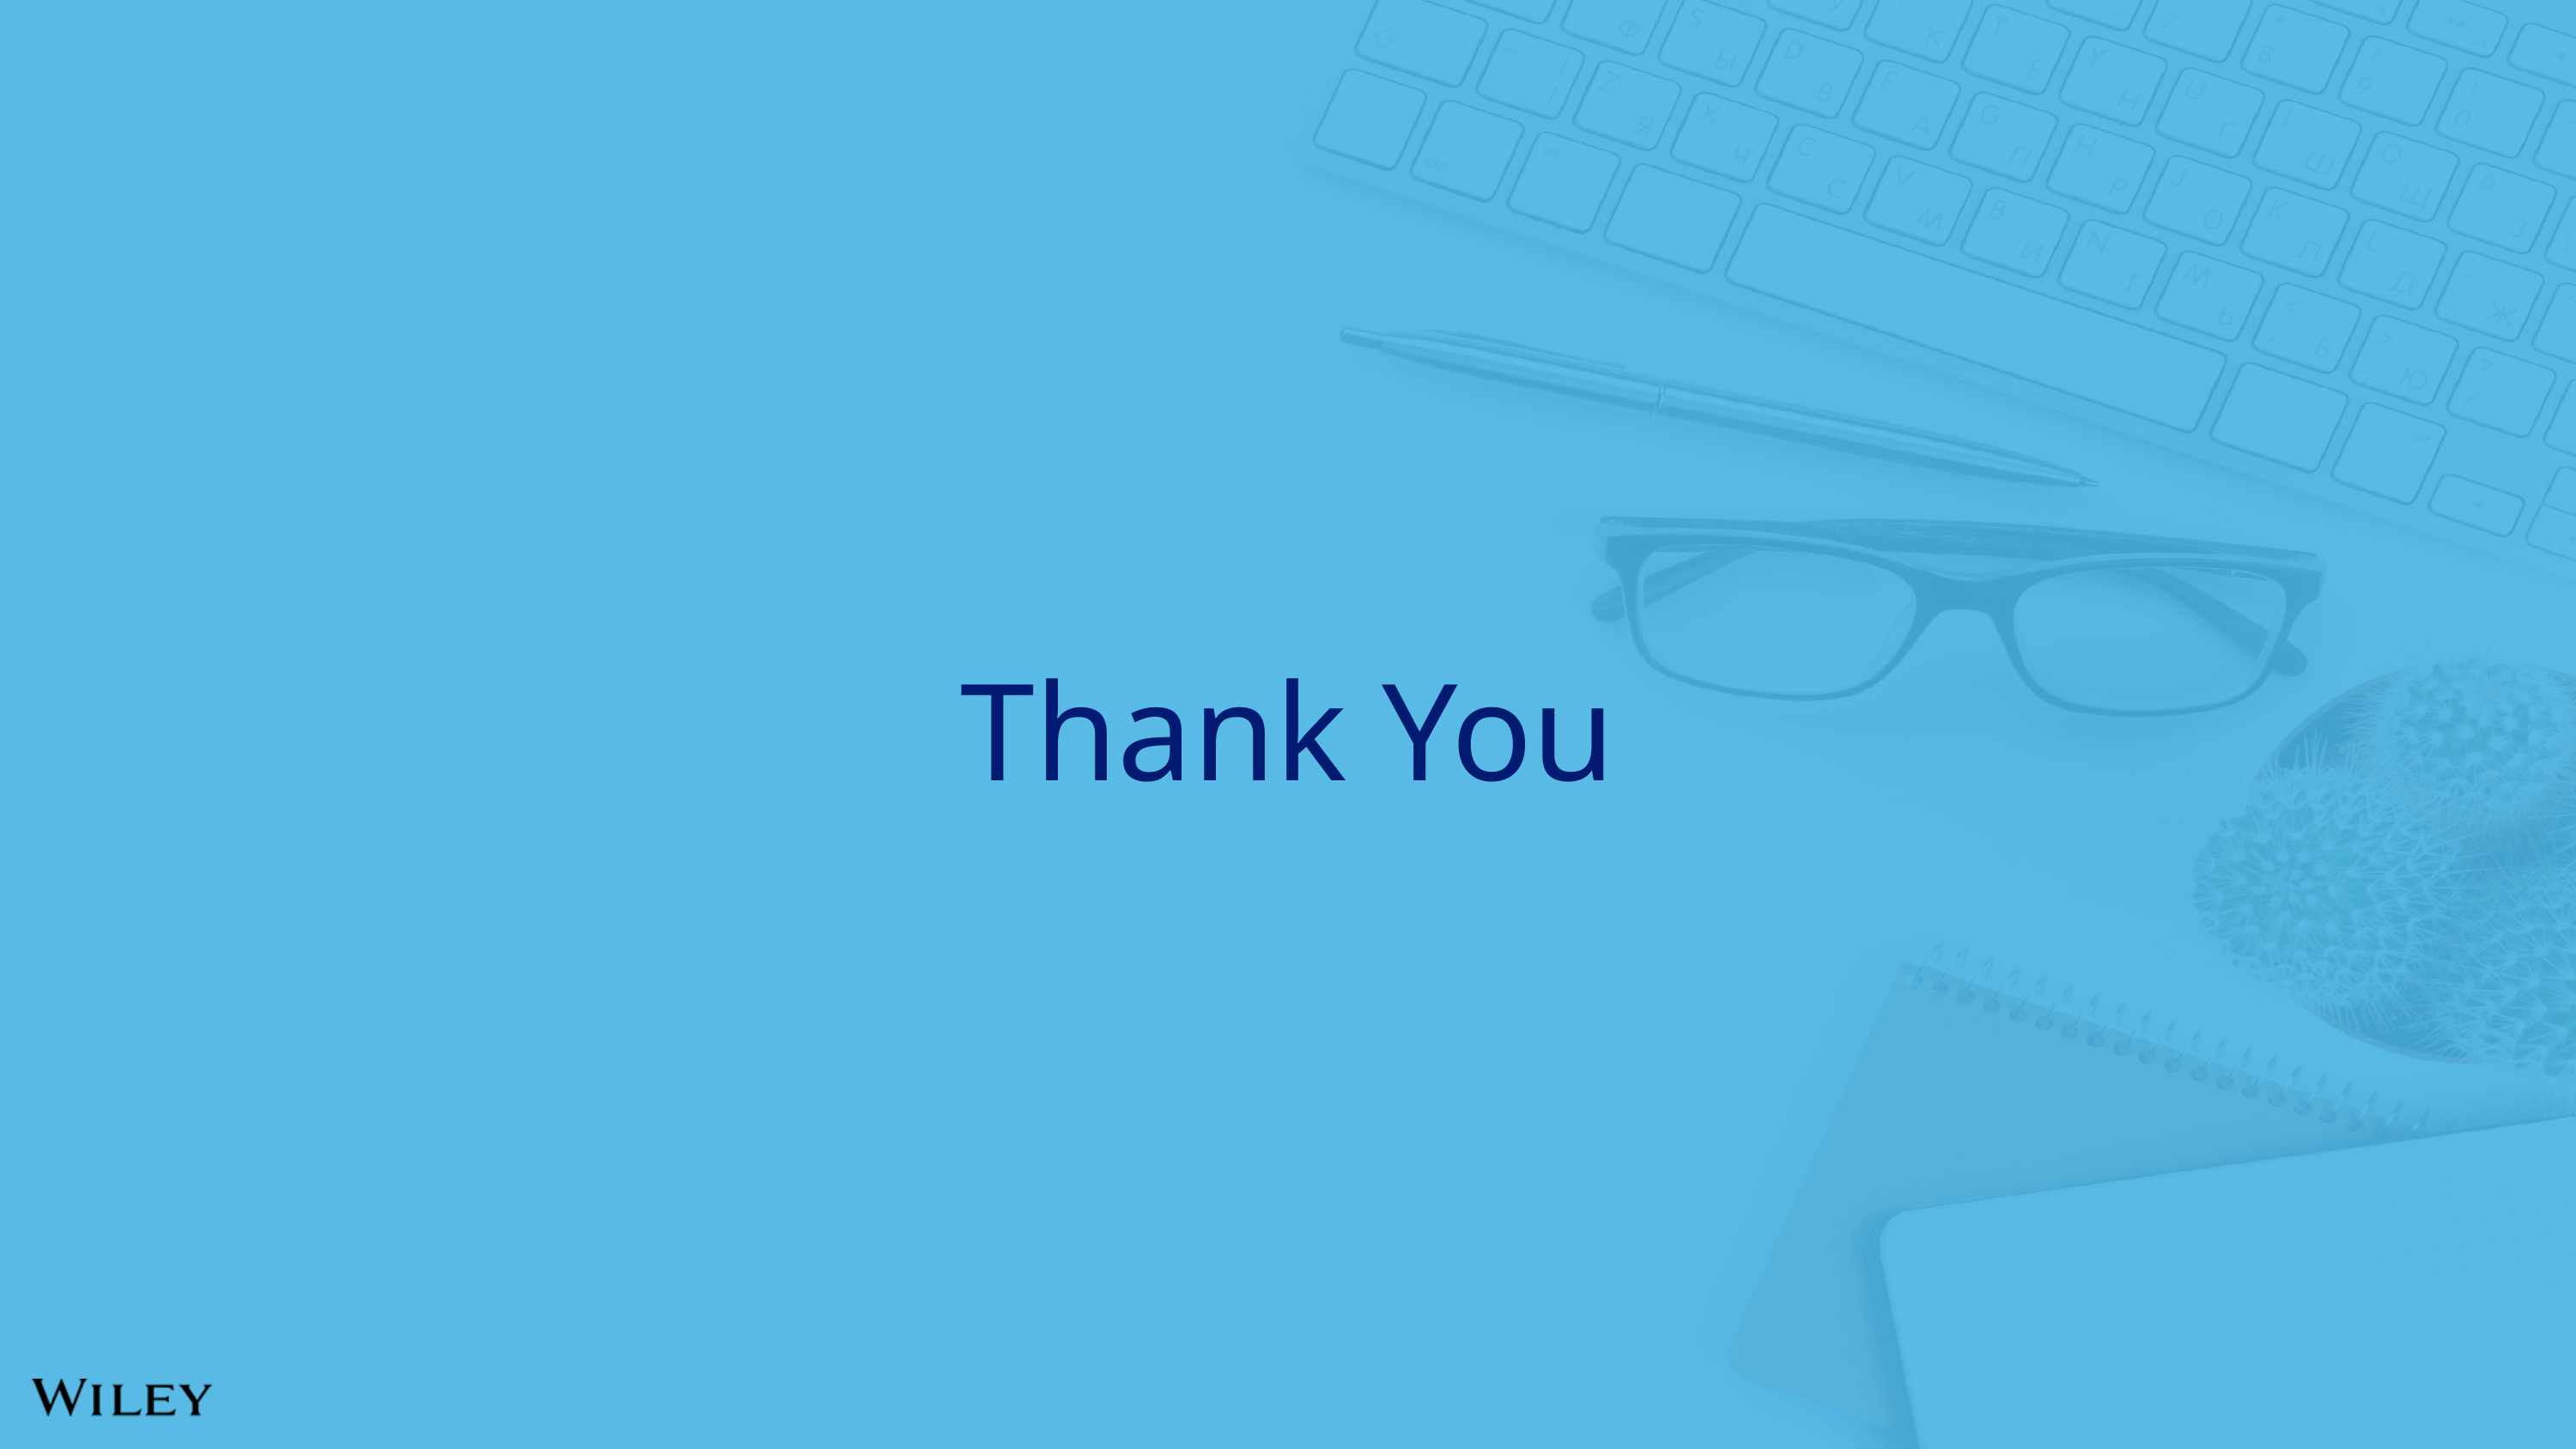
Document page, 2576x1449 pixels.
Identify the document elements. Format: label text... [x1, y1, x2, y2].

picture [0, 0, 2576, 1449]
text_box Thank You [376, 633, 2200, 808]
